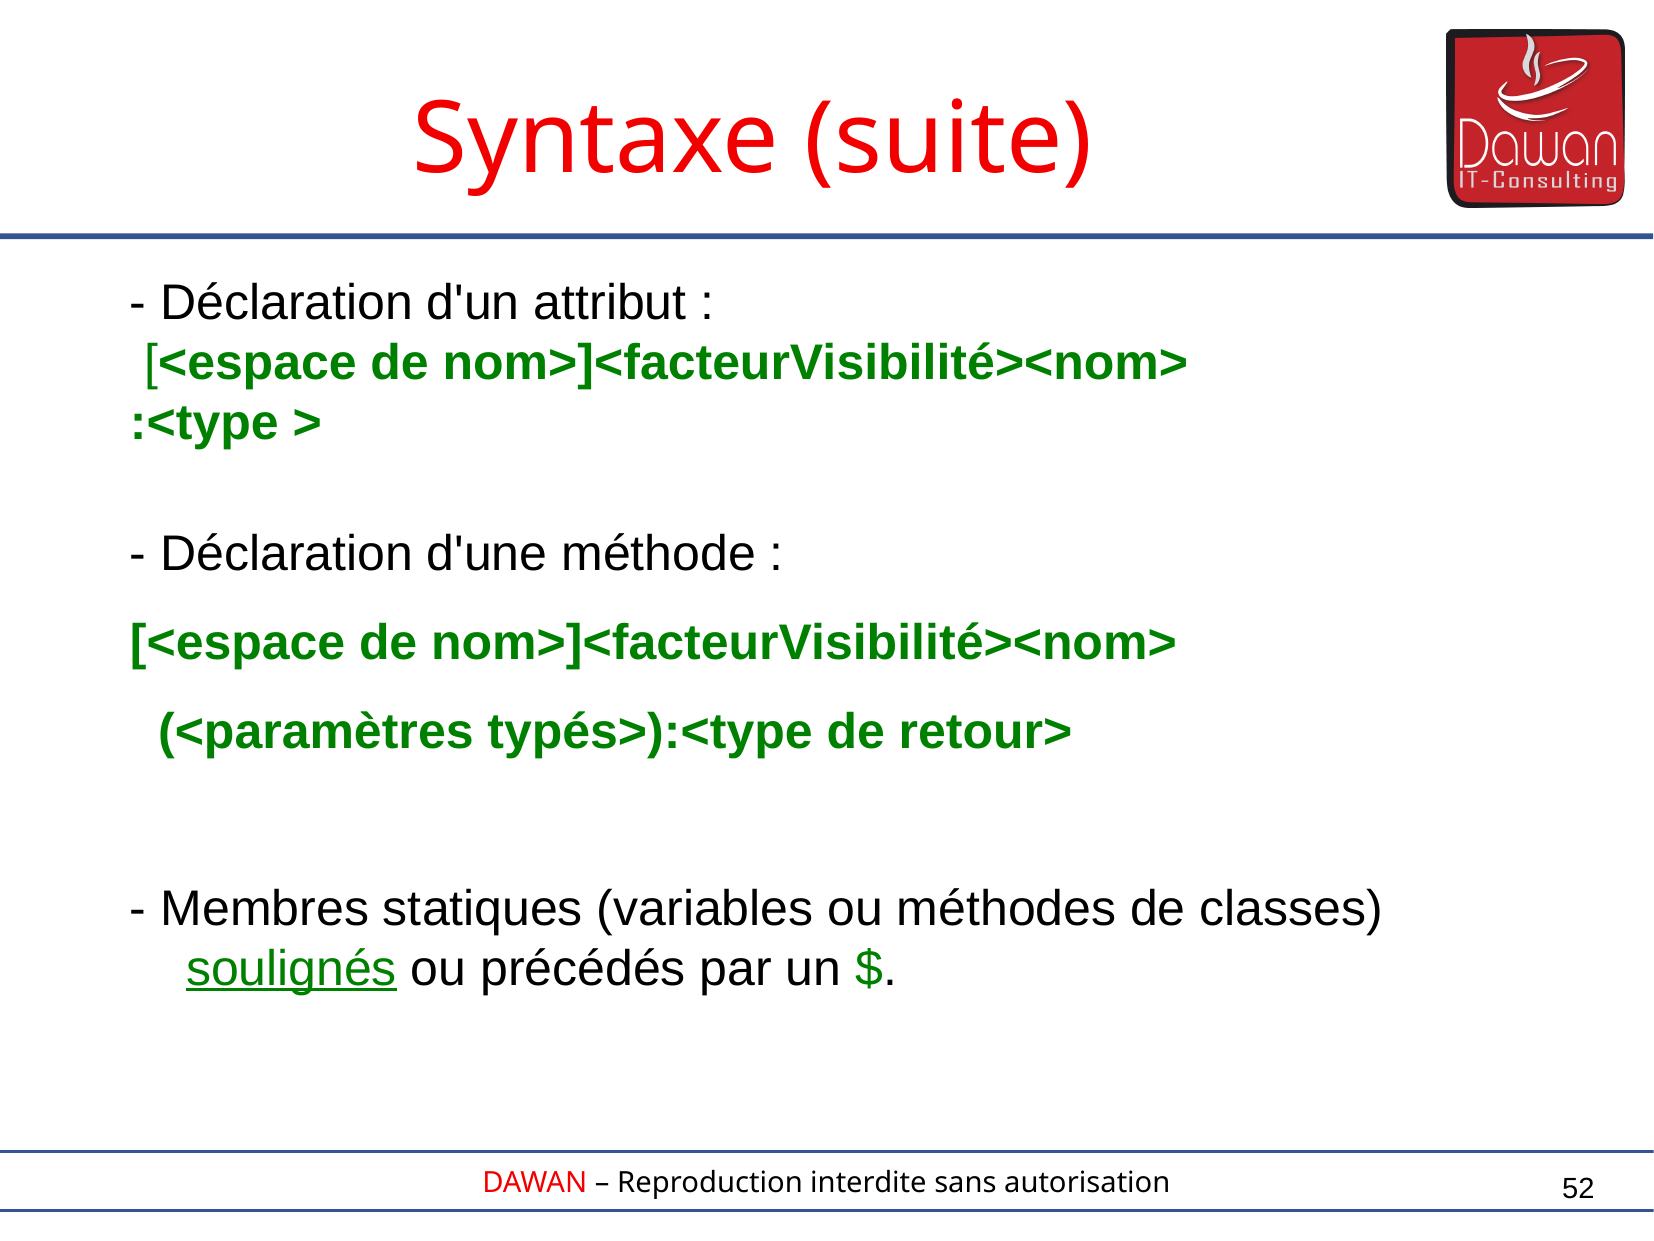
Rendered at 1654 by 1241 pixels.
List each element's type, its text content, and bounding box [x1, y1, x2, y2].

slide_number 52 [1535, 1169, 1595, 1233]
text_box - Déclaration d'un attribut : [<espace de nom>]<facteurVisibilité><nom> :<type > - Déclaration d'une méthode : [<espace de nom>]<facteurVisibilité><nom> (<paramètres typés>):<type de retour> - Membres statiques (variables ou méthodes de classes) soulignés ou précédés par un $. [115, 262, 1548, 1003]
picture [1447, 29, 1625, 208]
title Syntaxe (suite) [59, 29, 1447, 237]
